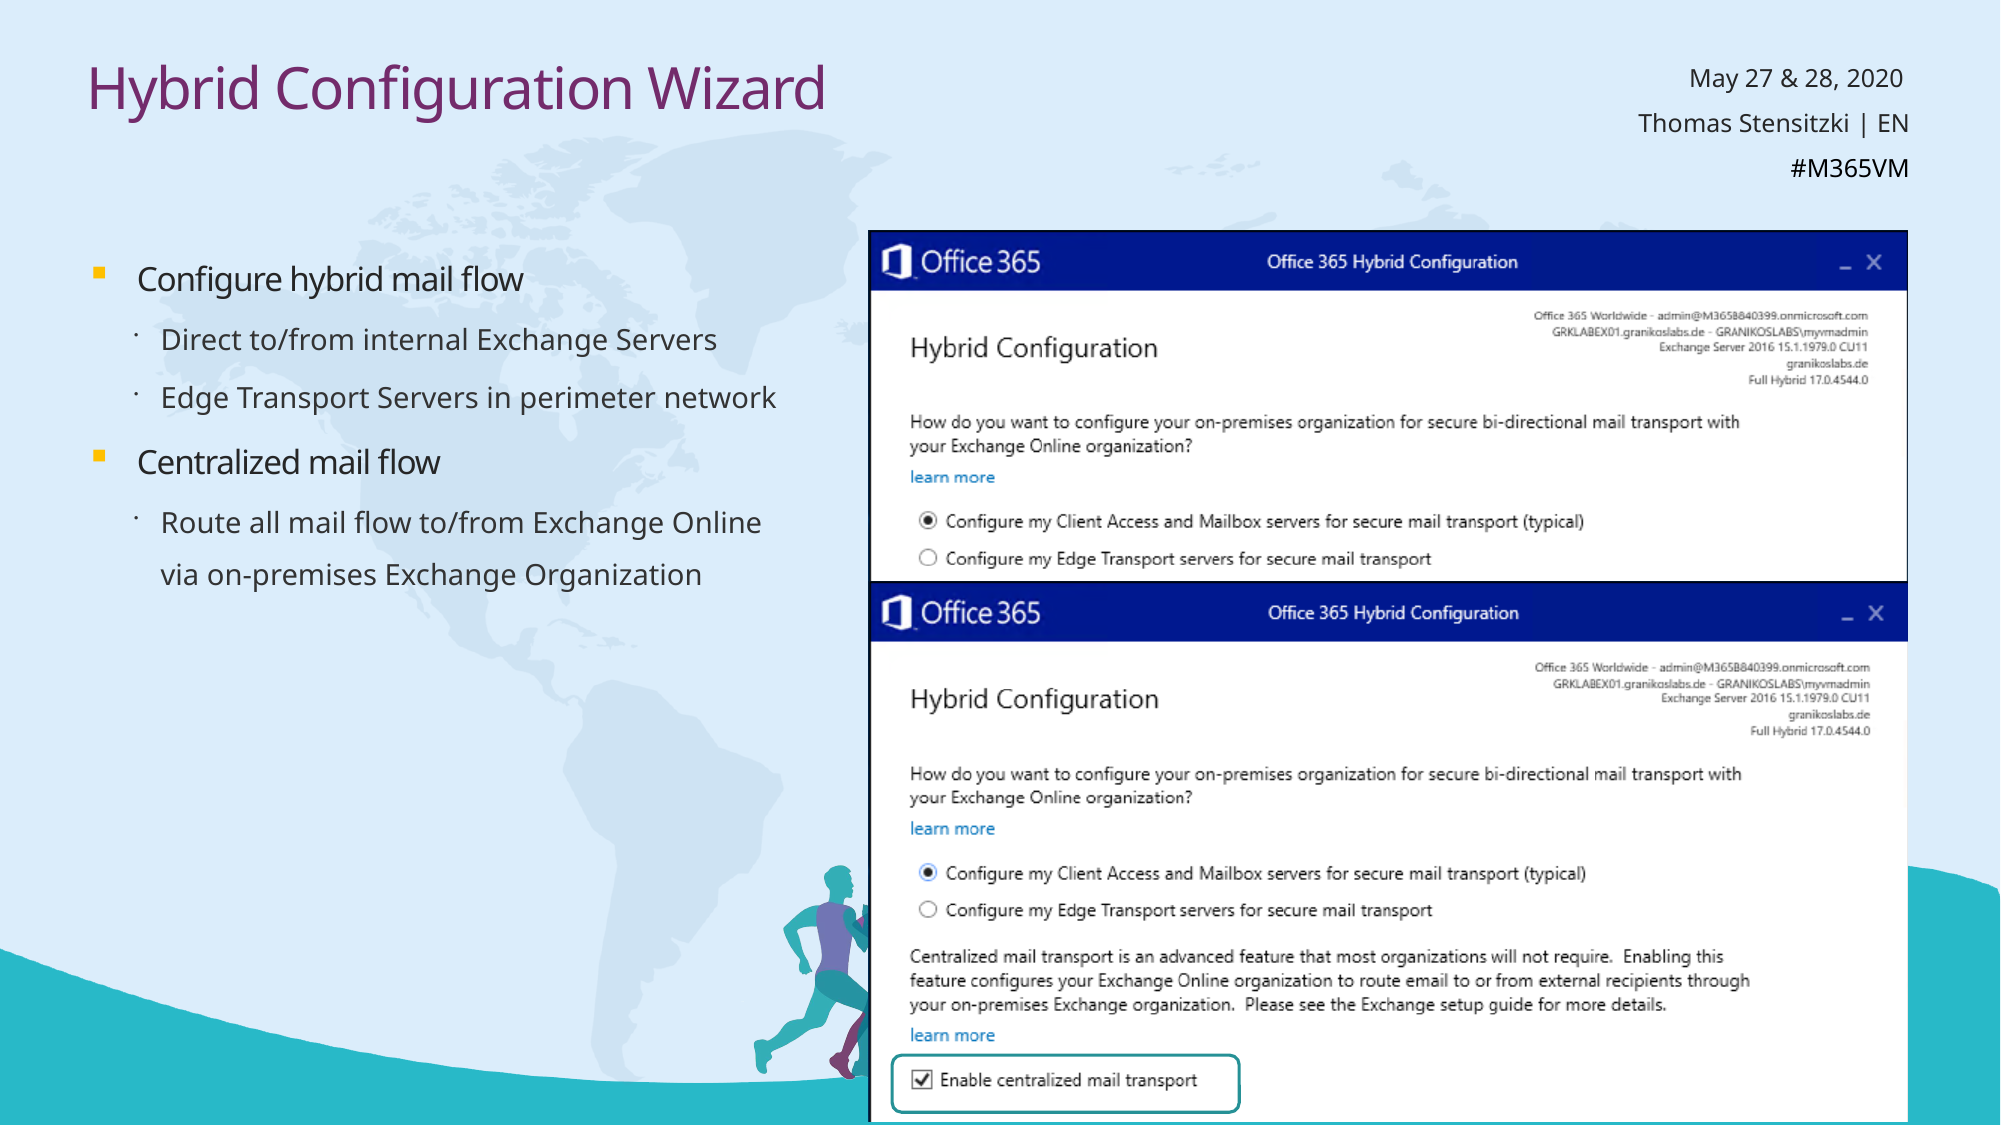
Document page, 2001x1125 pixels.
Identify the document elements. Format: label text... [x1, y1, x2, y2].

list Configure hybrid mail flow Direct to/from internal Exchange Servers Edge Transport Servers in perimeter network Centralized mail flow Route all mail flow to/from Exchange Online via on-premises Exchange Organization [75, 230, 812, 869]
title Hybrid Configuration Wizard [71, 37, 1538, 144]
picture [0, 0, 2001, 1125]
